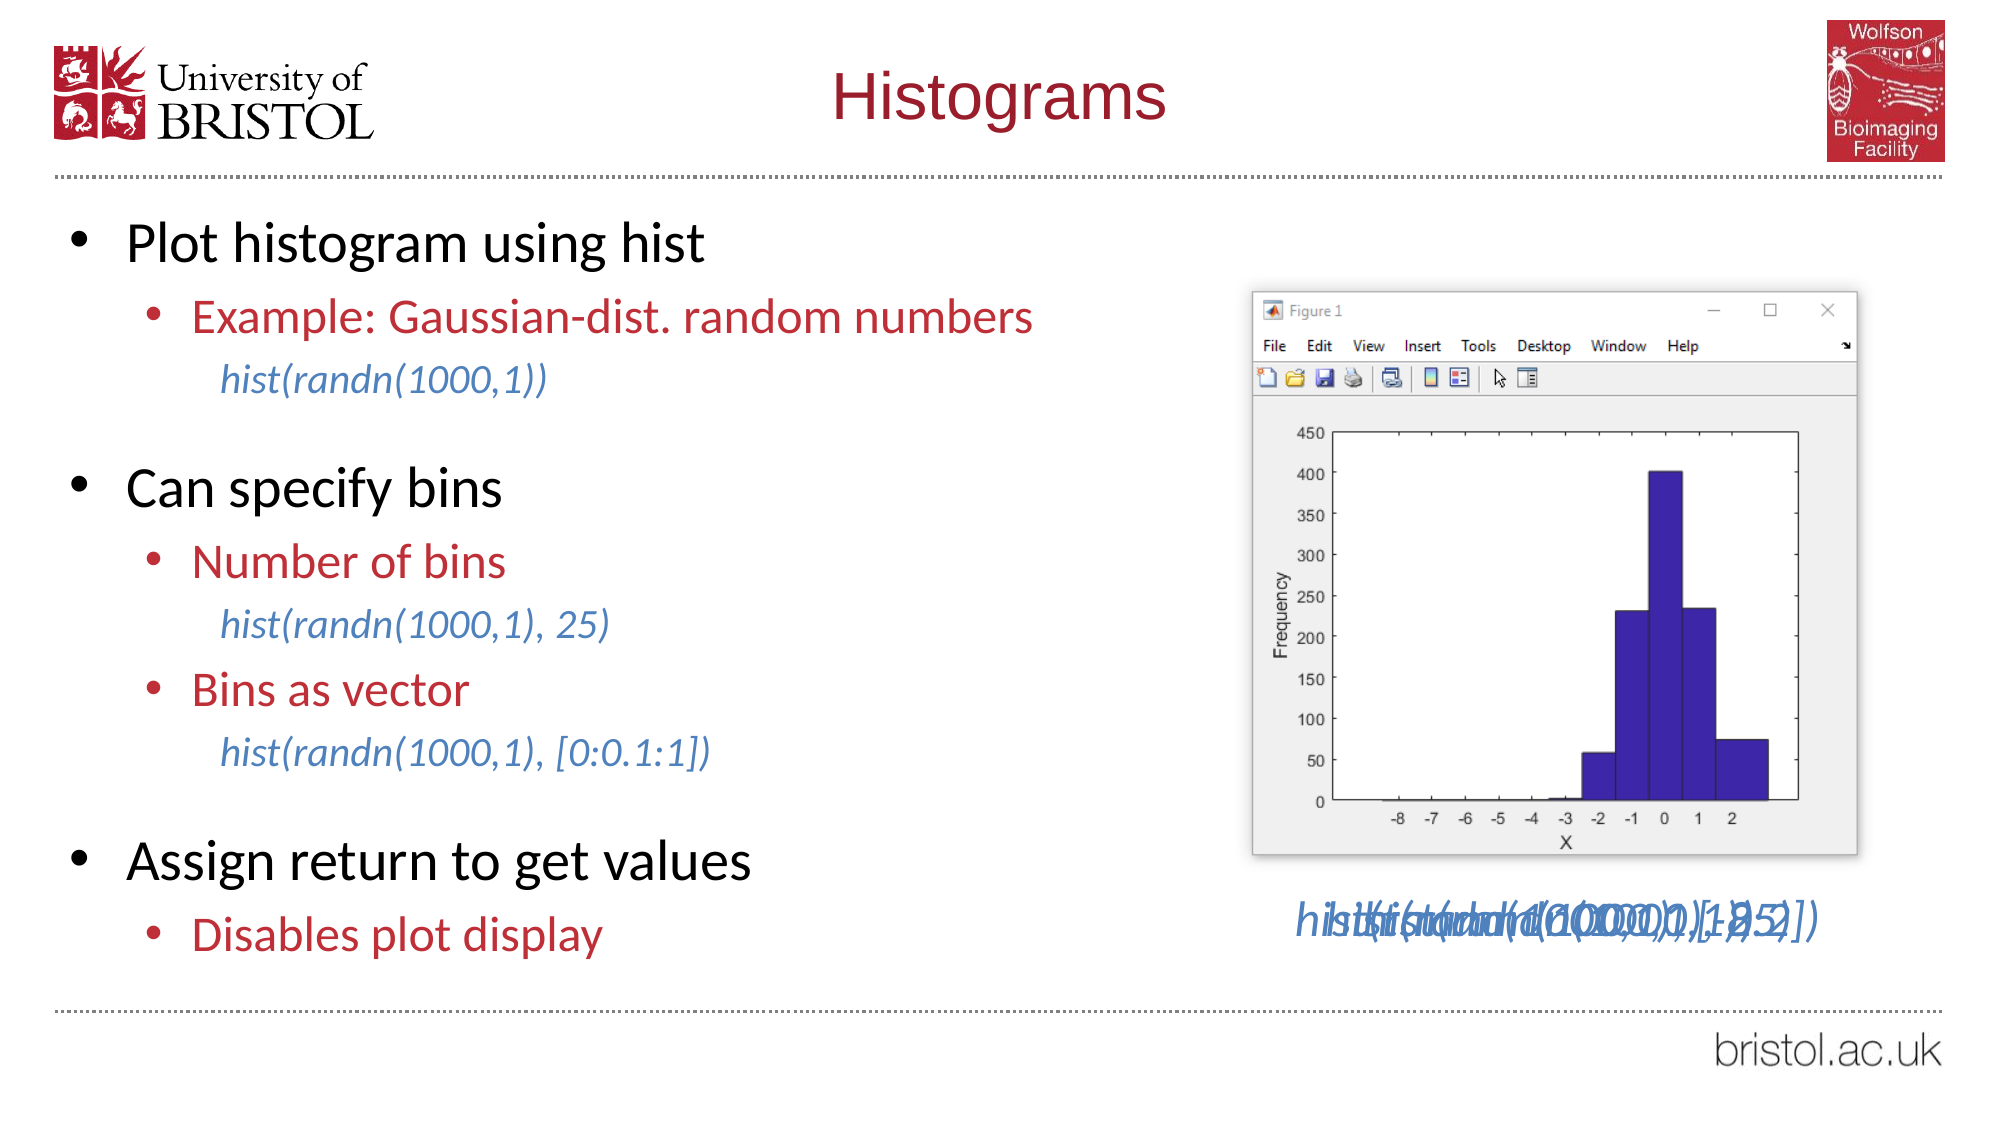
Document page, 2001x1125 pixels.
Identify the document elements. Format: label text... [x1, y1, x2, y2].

title Histograms [396, 41, 1604, 140]
list Plot histogram using hist Example: Gaussian-dist. random numbers hist(randn(1000,1)) Can specify bins Number of bins hist(randn(1000,1), 25) Bins as vector hist(randn(1000,1), [0:0.1:1]) Assign return to get values Disables plot display [55, 196, 1945, 1005]
picture [54, 46, 374, 140]
text_box hist(randn(1000,1), [-8:2]) [1205, 878, 1910, 954]
picture [1827, 20, 1945, 162]
picture [1700, 1023, 1945, 1080]
picture [1232, 269, 1884, 883]
